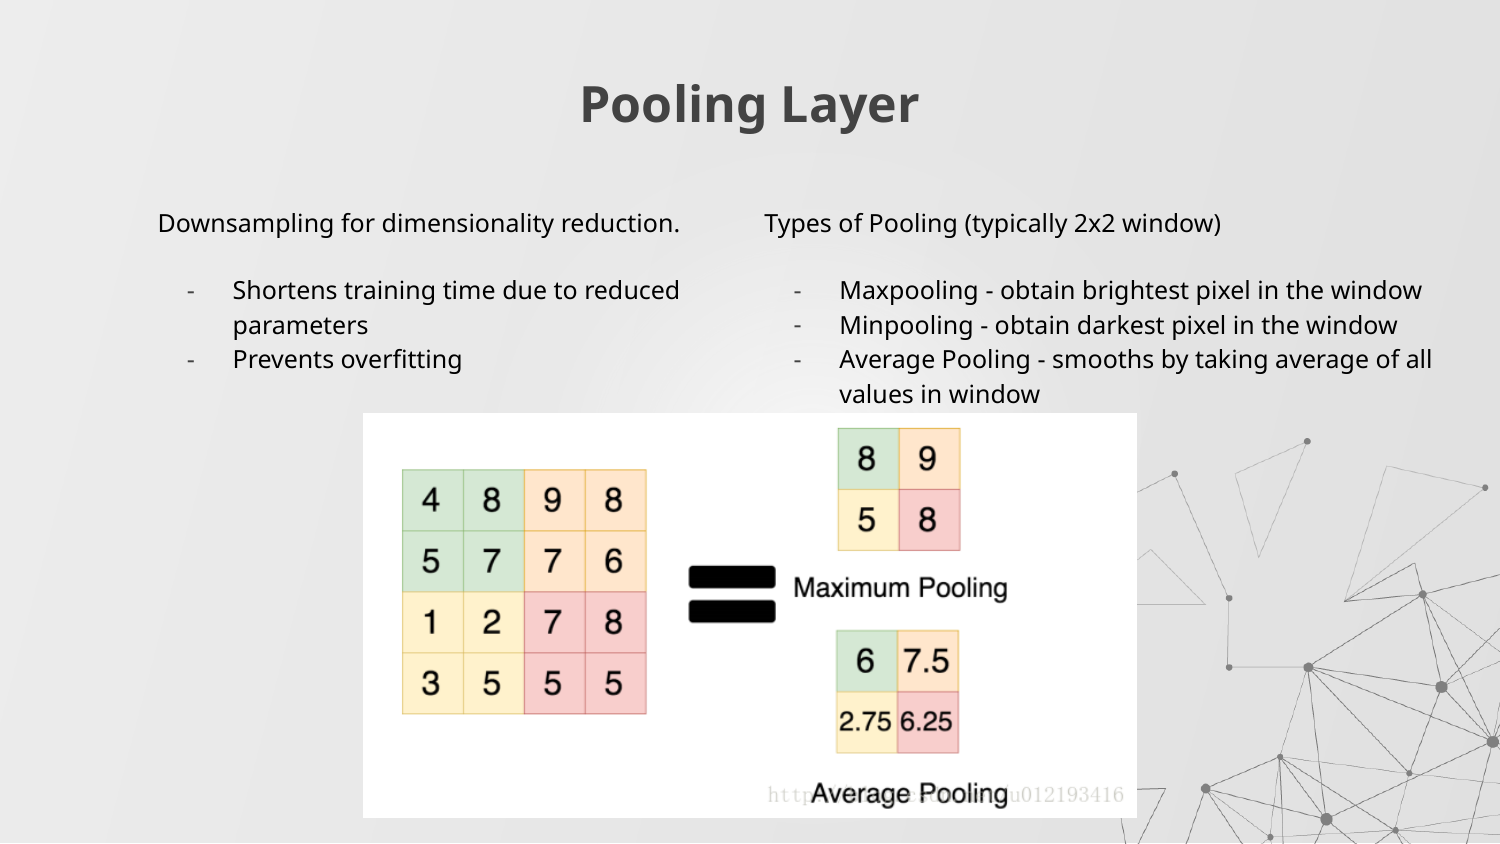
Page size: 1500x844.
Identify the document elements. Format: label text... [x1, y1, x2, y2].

text_box Types of Pooling (typically 2x2 window) Maxpooling - obtain brightest pixel in the window Minpooling - obtain darkest pixel in the window Average Pooling - smooths by taking average of all values in window [749, 187, 1471, 424]
list Downsampling for dimensionality reduction. Shortens training time due to reduced parameters Prevents overfitting [142, 187, 726, 764]
title Pooling Layer [322, 57, 1178, 214]
picture [0, 0, 1500, 844]
